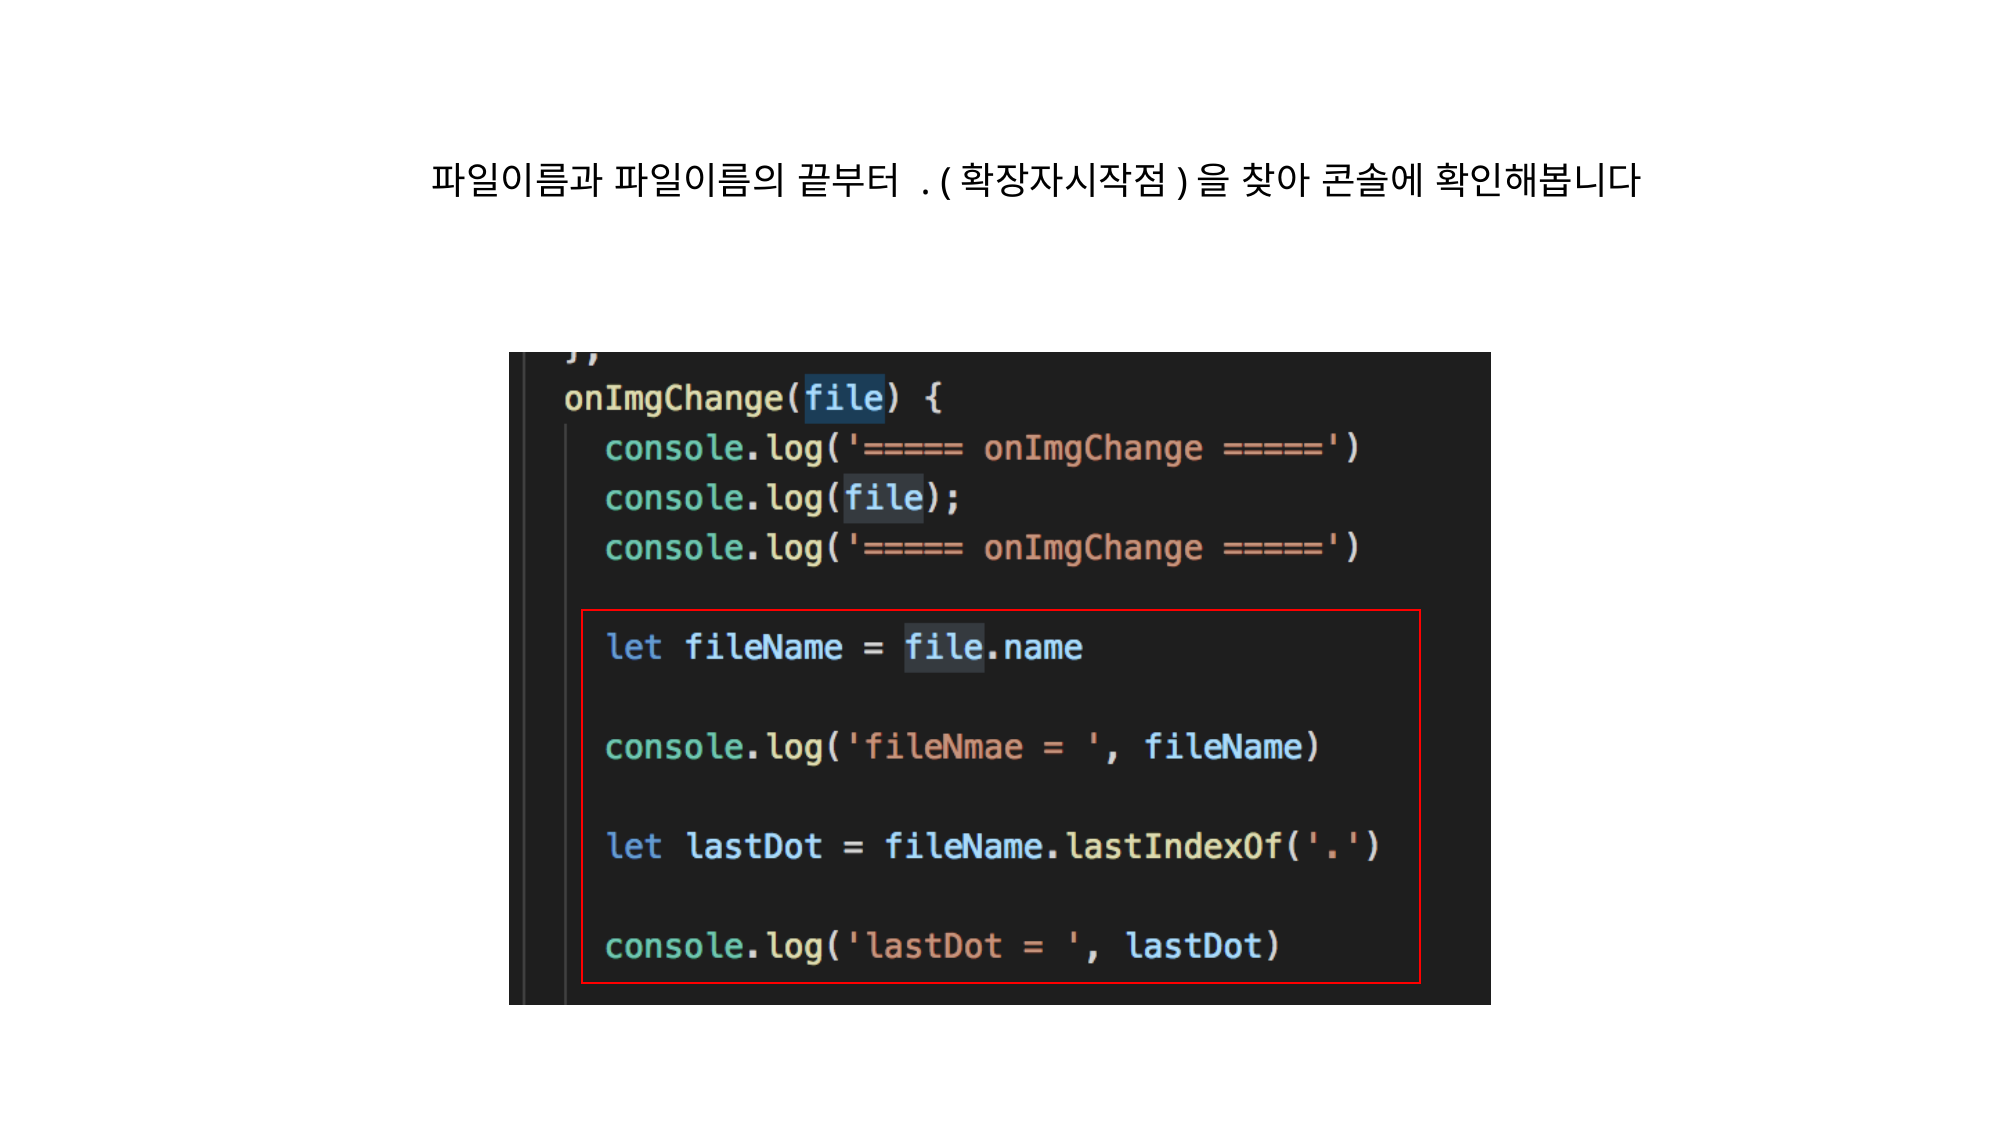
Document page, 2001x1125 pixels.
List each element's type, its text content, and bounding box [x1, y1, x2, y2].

text_box 파일이름과 파일이름의 끝부터 . (확장자시작점)을 찾아 콘솔에 확인해봅니다 [416, 149, 1658, 210]
picture [508, 352, 1491, 1005]
